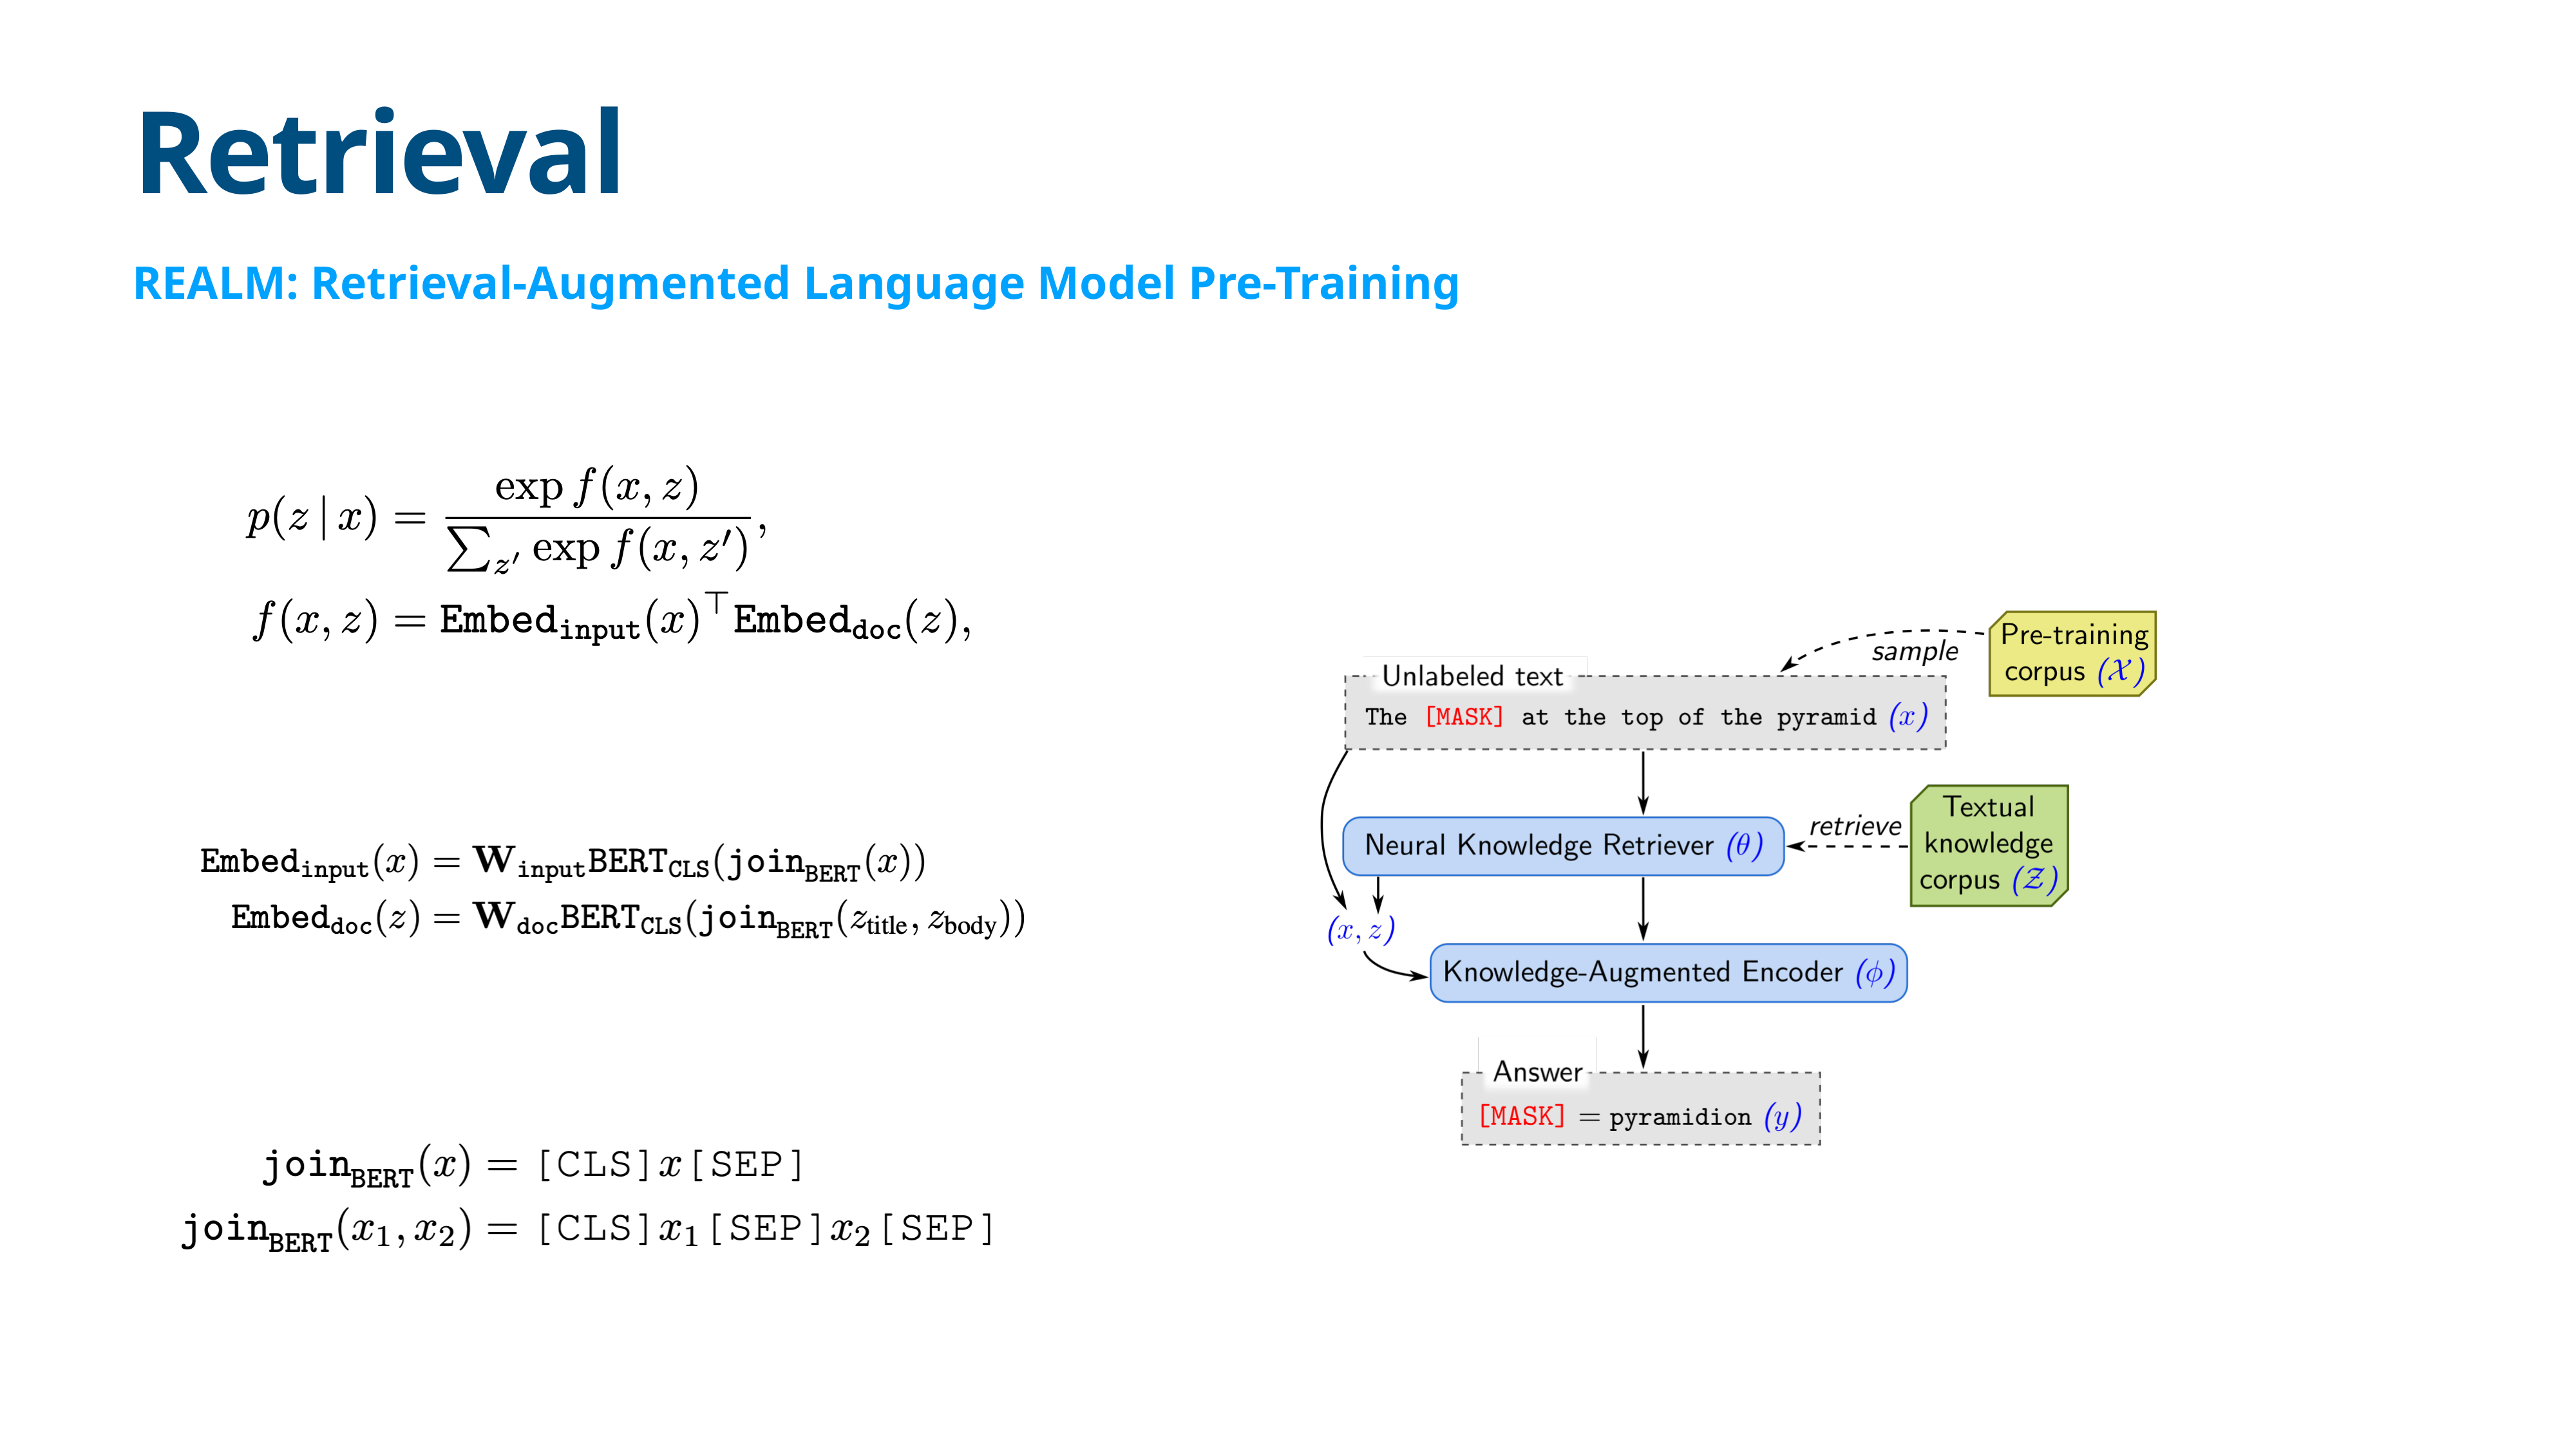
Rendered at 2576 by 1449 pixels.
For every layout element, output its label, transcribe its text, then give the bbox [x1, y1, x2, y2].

picture [1217, 585, 2196, 1171]
picture [101, 1111, 1080, 1287]
picture [167, 822, 1047, 970]
title Retrieval [127, 100, 2449, 236]
list REALM: Retrieval-Augmented Language Model Pre-Training [127, 236, 2449, 337]
picture [171, 446, 1036, 686]
